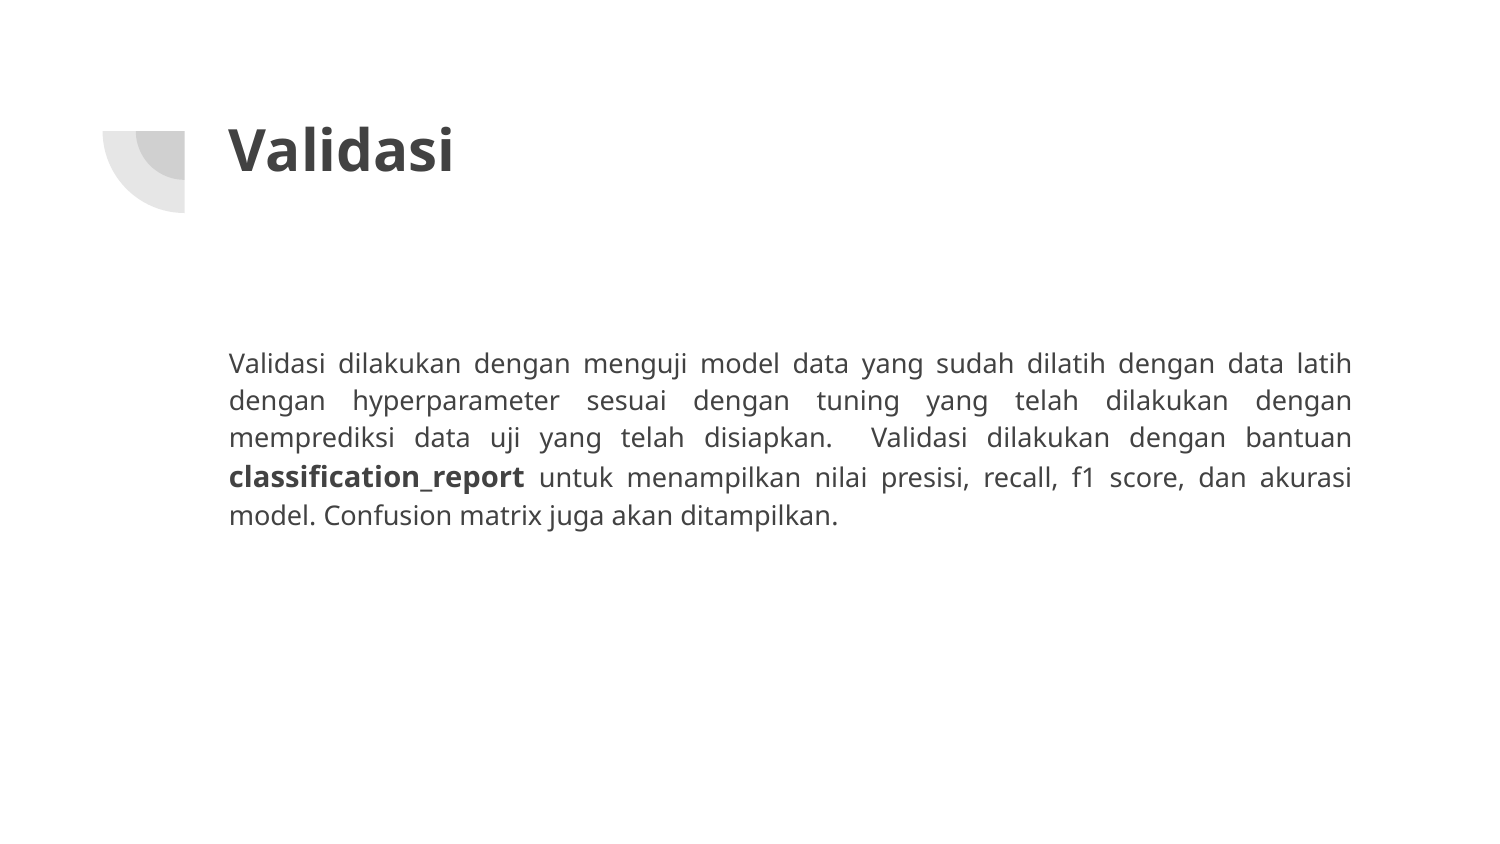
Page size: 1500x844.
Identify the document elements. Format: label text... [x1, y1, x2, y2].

title Validasi [213, 98, 1368, 263]
list Validasi dilakukan dengan menguji model data yang sudah dilatih dengan data latih dengan hyperparameter sesuai dengan tuning yang telah dilakukan dengan memprediksi data uji yang telah disiapkan. Validasi dilakukan dengan bantuan classification_report untuk menampilkan nilai presisi, recall, f1 score, dan akurasi model. Confusion matrix juga akan ditampilkan. [213, 326, 1368, 744]
